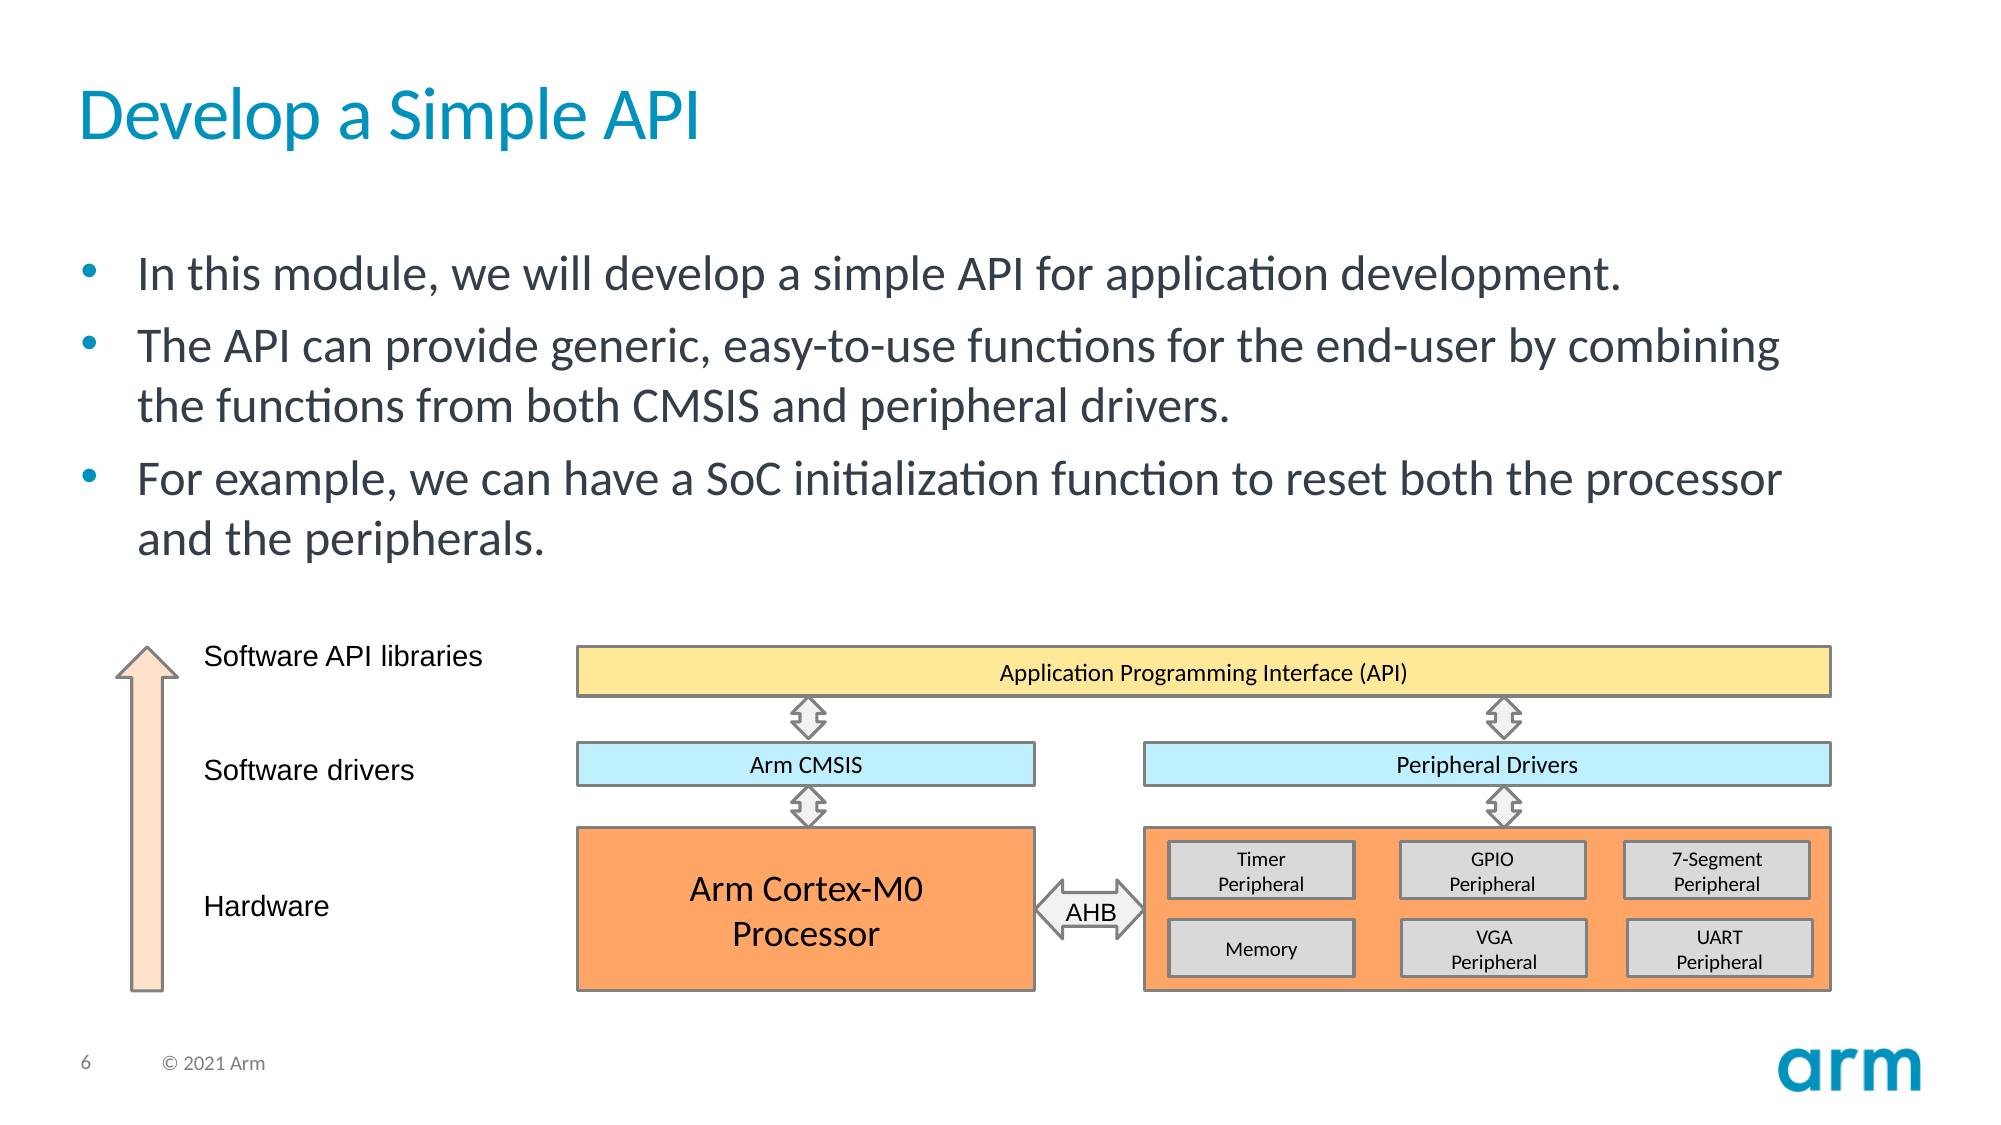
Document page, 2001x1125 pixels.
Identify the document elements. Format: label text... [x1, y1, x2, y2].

text_box [1035, 893, 1050, 926]
text_box [1487, 696, 1521, 739]
text_box [116, 646, 178, 991]
title Develop a Simple API [78, 78, 1922, 186]
text_box Software drivers [188, 744, 578, 794]
text_box Application Programming Interface (API) [577, 646, 1831, 697]
text_box Arm CMSIS [577, 742, 1035, 786]
text_box VGA Peripheral [1401, 919, 1587, 977]
text_box Software API libraries [188, 630, 578, 680]
text_box Timer Peripheral [1168, 841, 1354, 899]
list In this module, we will develop a simple API for application development. The API can provide generic, easy-to-use functions for the end-user by combining the functions from both CMSIS and peripheral drivers. For example, we can have a SoC initialization function to reset both the processor and the peripherals. [80, 240, 1831, 911]
text_box [1144, 827, 1831, 991]
text_box 7-Segment Peripheral [1624, 841, 1810, 899]
text_box Memory [1168, 919, 1354, 977]
text_box [1054, 879, 1063, 889]
picture [1777, 1047, 1922, 1093]
text_box [791, 785, 826, 828]
text_box UART Peripheral [1627, 919, 1813, 977]
text_box GPIO Peripheral [1400, 841, 1586, 899]
text_box Peripheral Drivers [1144, 742, 1831, 786]
text_box AHB [1050, 889, 1176, 935]
text_box [1116, 879, 1126, 889]
text_box Hardware [188, 880, 556, 931]
text_box [791, 696, 826, 739]
text_box [1487, 785, 1521, 828]
text_box Arm Cortex-M0 Processor [577, 827, 1035, 991]
